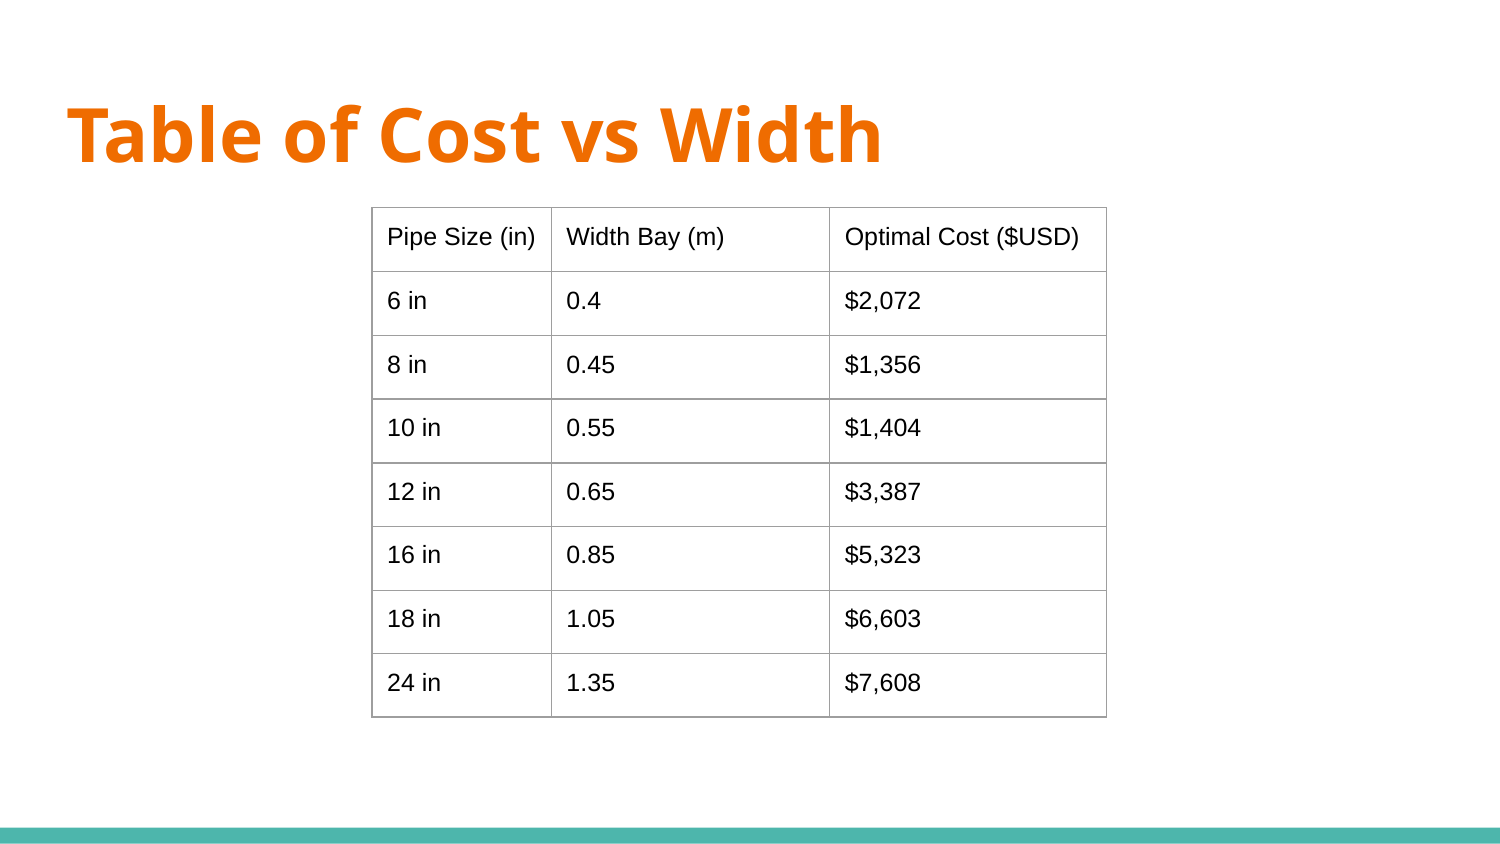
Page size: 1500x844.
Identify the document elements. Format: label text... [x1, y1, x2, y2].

table_cell $2,072 [830, 272, 1106, 335]
table_cell 1.05 [552, 591, 829, 653]
table_cell 24 in [373, 654, 551, 716]
table_cell 16 in [373, 527, 551, 590]
title Table of Cost vs Width [51, 72, 1449, 189]
table_cell 0.65 [552, 464, 829, 526]
table_cell $5,323 [830, 527, 1106, 590]
table_cell 12 in [373, 464, 551, 526]
table_cell 1.35 [552, 654, 829, 716]
table_cell 0.4 [552, 272, 829, 335]
table_cell 0.45 [552, 336, 829, 398]
table_cell 0.55 [552, 400, 829, 462]
table_cell $6,603 [830, 591, 1106, 653]
table_cell 8 in [373, 336, 551, 398]
table_header Pipe Size (in) [373, 208, 551, 271]
table_cell $1,404 [830, 400, 1106, 462]
table_cell $1,356 [830, 336, 1106, 398]
table_header Optimal Cost ($USD) [830, 208, 1106, 271]
table_cell 0.85 [552, 527, 829, 590]
table_cell 6 in [373, 272, 551, 335]
table_cell $7,608 [830, 654, 1106, 716]
table_header Width Bay (m) [552, 208, 829, 271]
table_cell $3,387 [830, 464, 1106, 526]
table_cell 10 in [373, 400, 551, 462]
table_cell 18 in [373, 591, 551, 653]
